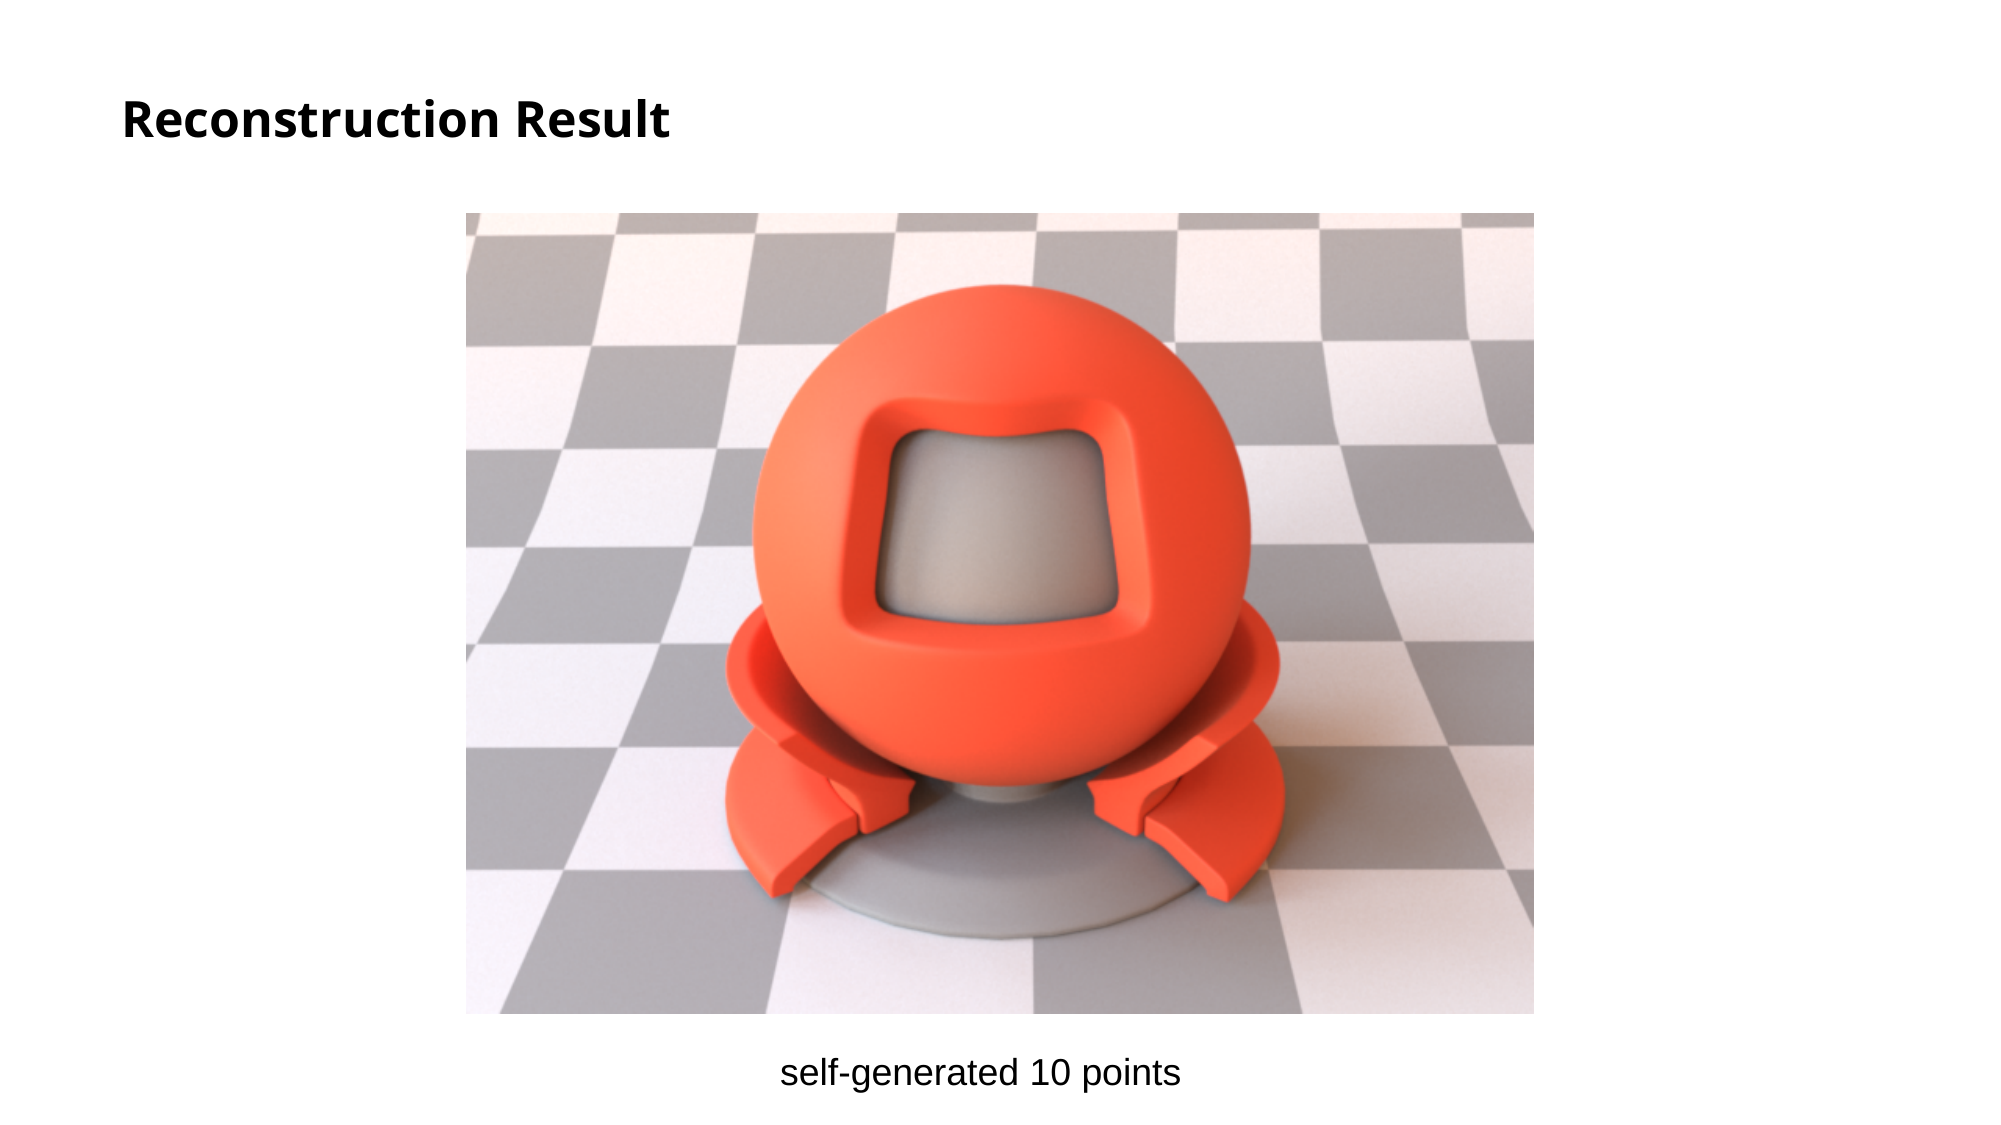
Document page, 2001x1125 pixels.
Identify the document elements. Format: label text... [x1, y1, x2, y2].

text_box self-generated 10 points [765, 1040, 1197, 1101]
picture [466, 213, 1534, 1014]
title Reconstruction Result [106, 42, 1832, 260]
text_box [127, 63, 1852, 281]
